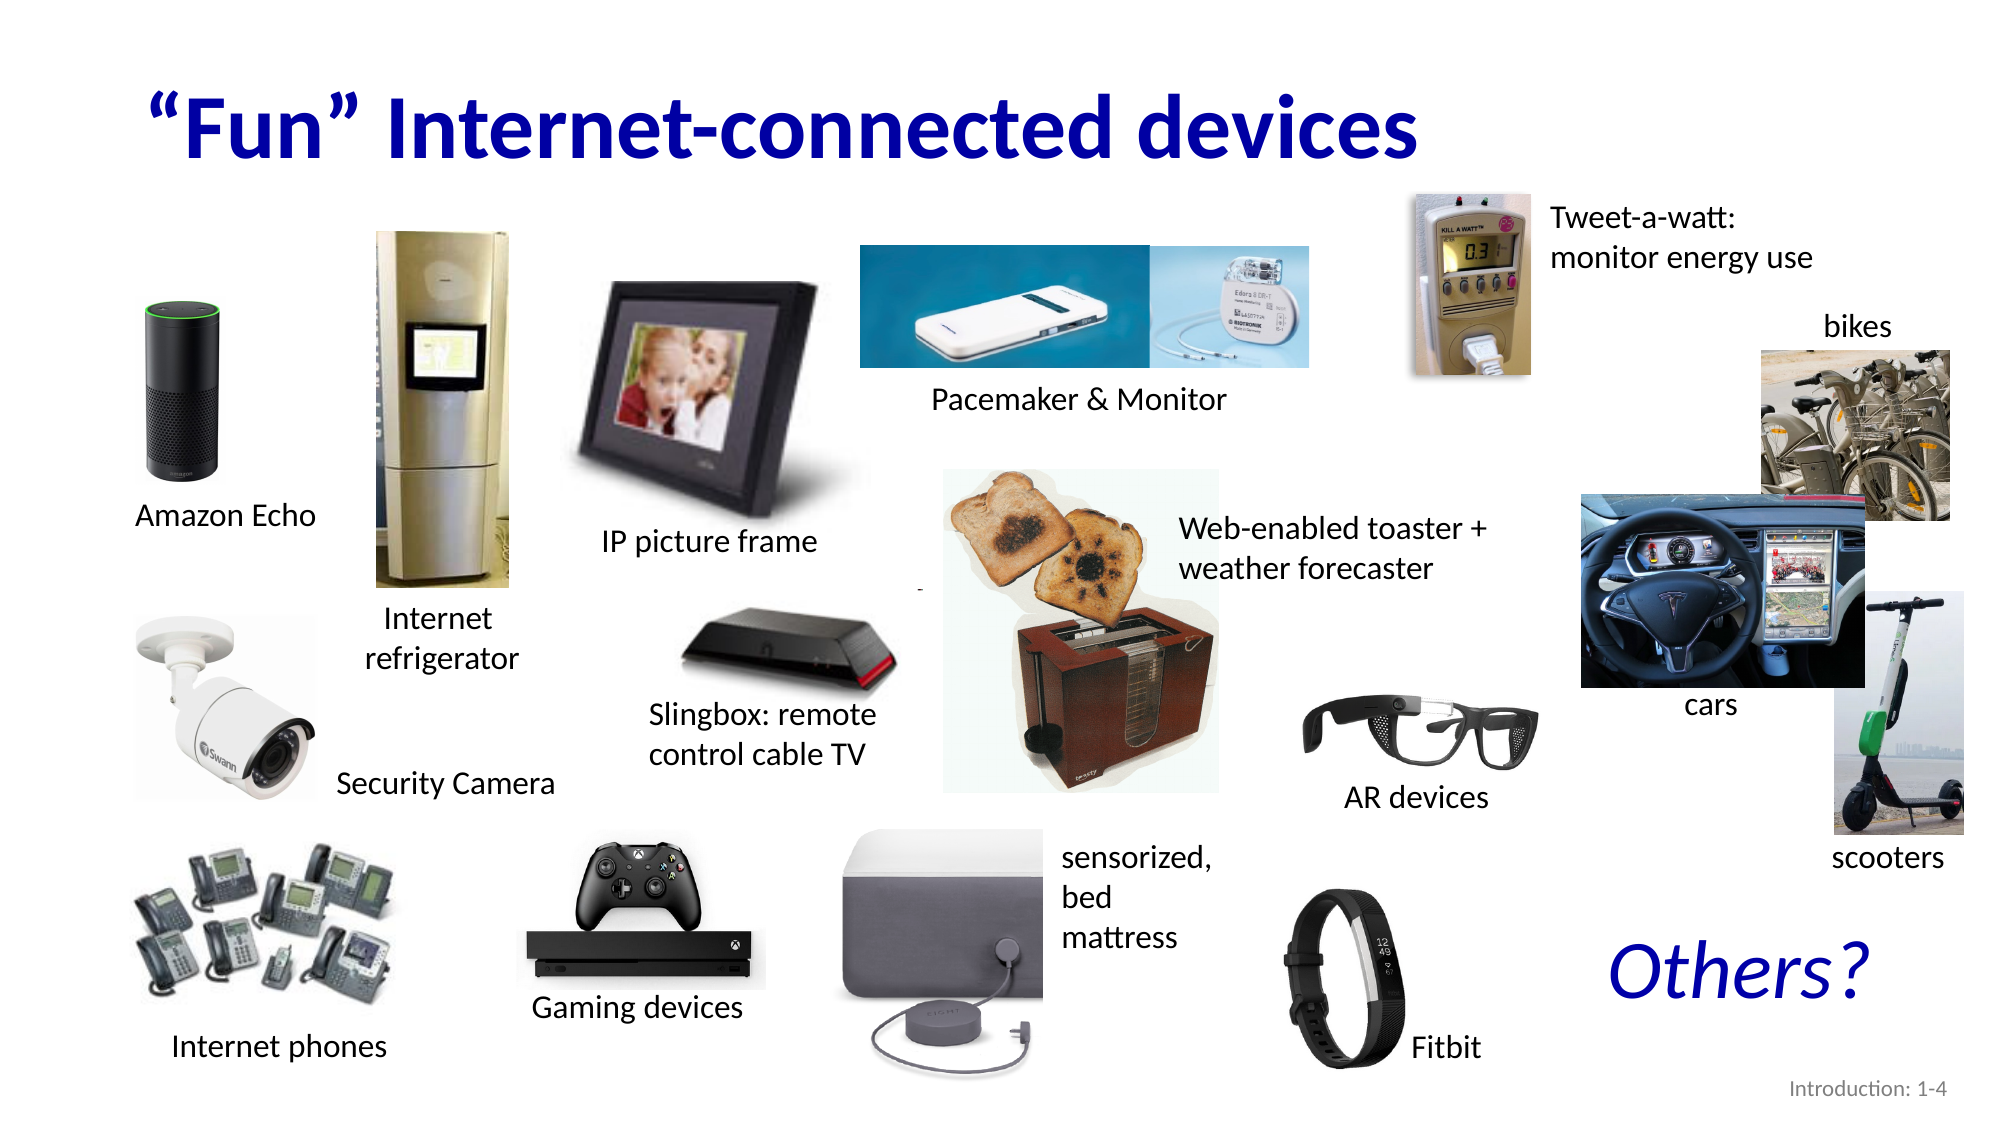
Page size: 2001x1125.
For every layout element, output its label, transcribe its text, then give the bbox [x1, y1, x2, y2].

slide_number Introduction: 1-‹#› [1512, 1056, 1963, 1117]
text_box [859, 245, 1546, 1088]
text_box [516, 829, 767, 1034]
title “Fun” Internet-connected devices [129, 55, 1855, 202]
text_box Others? [1835, 907, 1891, 1023]
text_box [118, 187, 1833, 1084]
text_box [1581, 296, 1965, 884]
